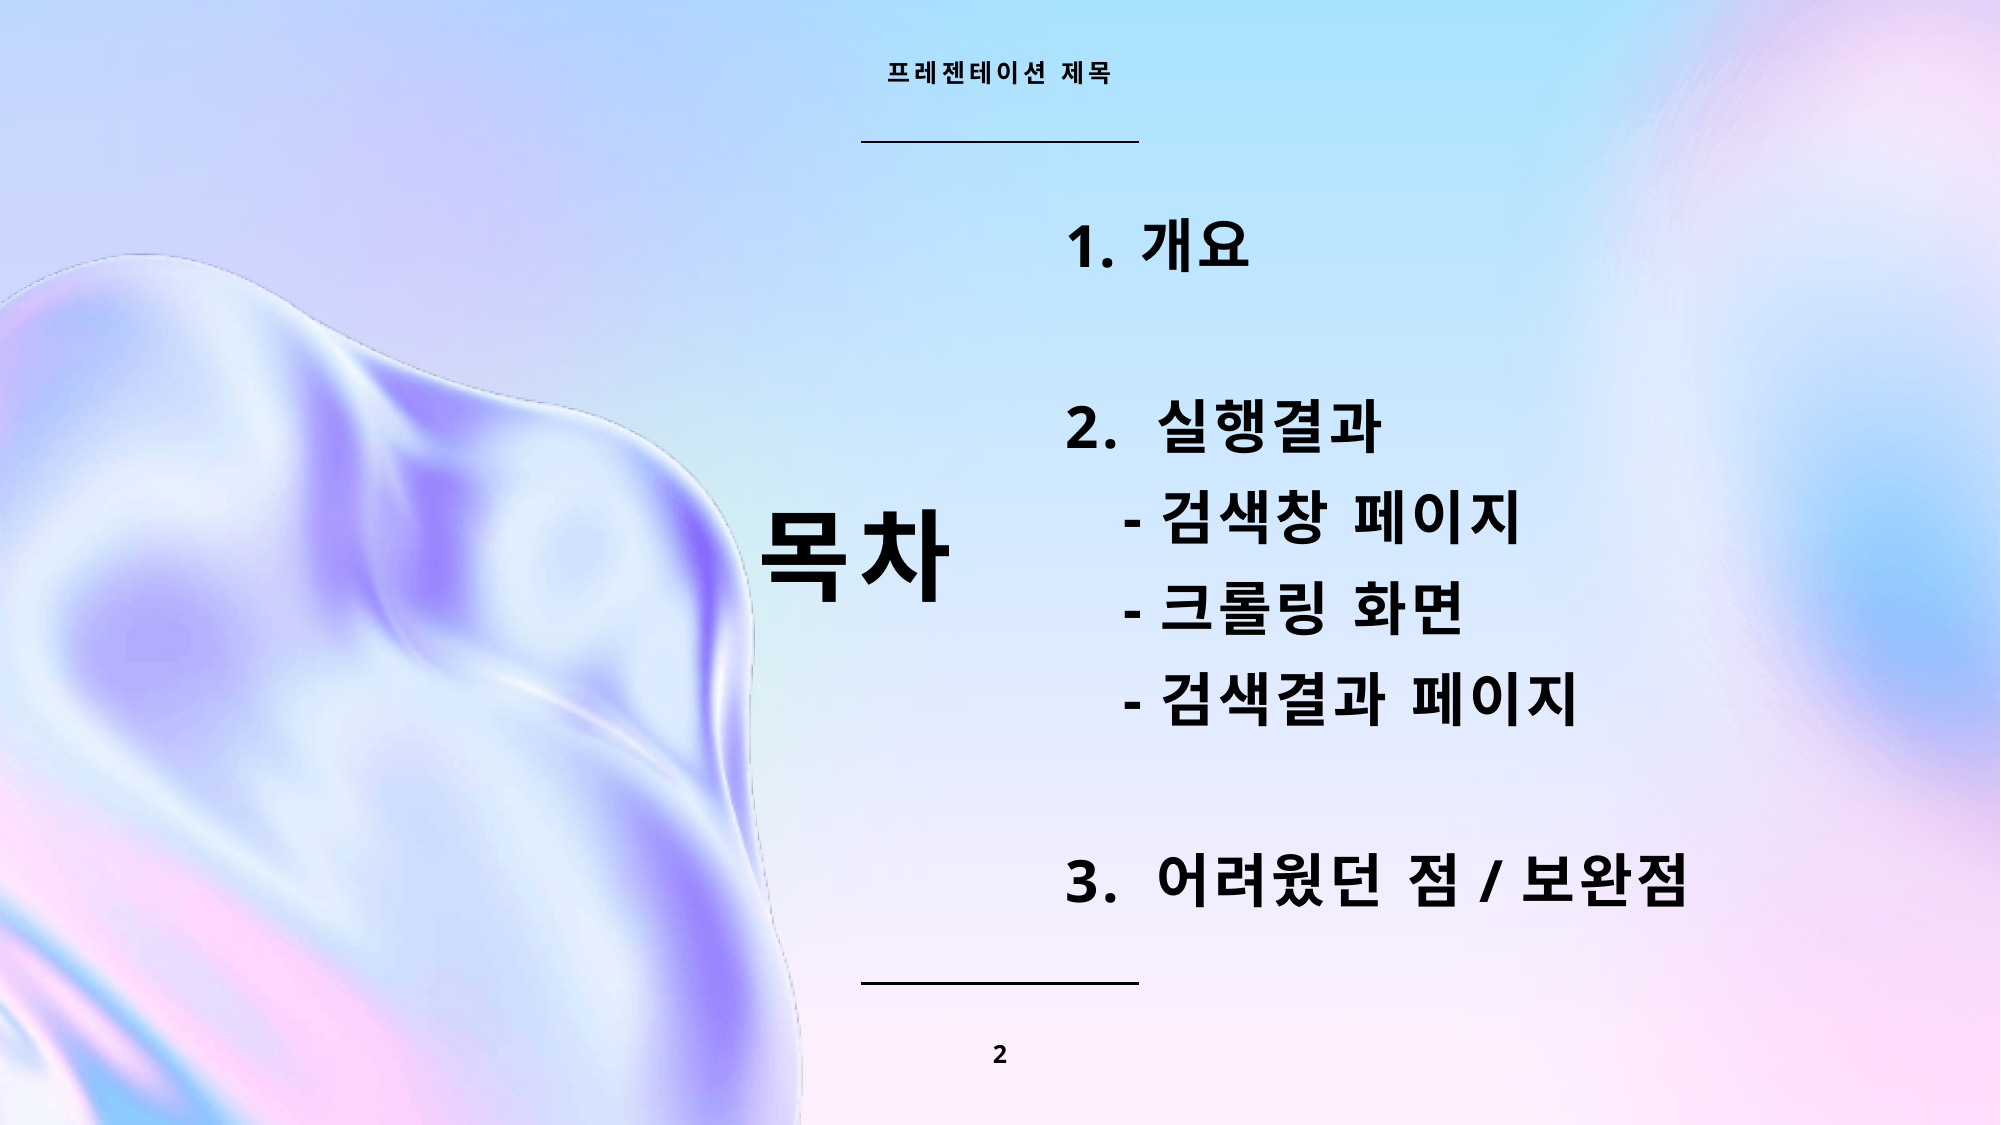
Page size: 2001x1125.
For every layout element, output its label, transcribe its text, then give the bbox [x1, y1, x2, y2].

title 목차 [100, 199, 951, 924]
footer 프레젠테이션 제목 [662, 1, 1338, 143]
slide_number 2 [662, 985, 1338, 1125]
list 개요 2. 실행결과 -검색창 페이지 -크롤링 화면 -검색결과 페이지 3. 어려웠던 점/보완점 [1050, 199, 1901, 924]
picture [0, 0, 2000, 1125]
